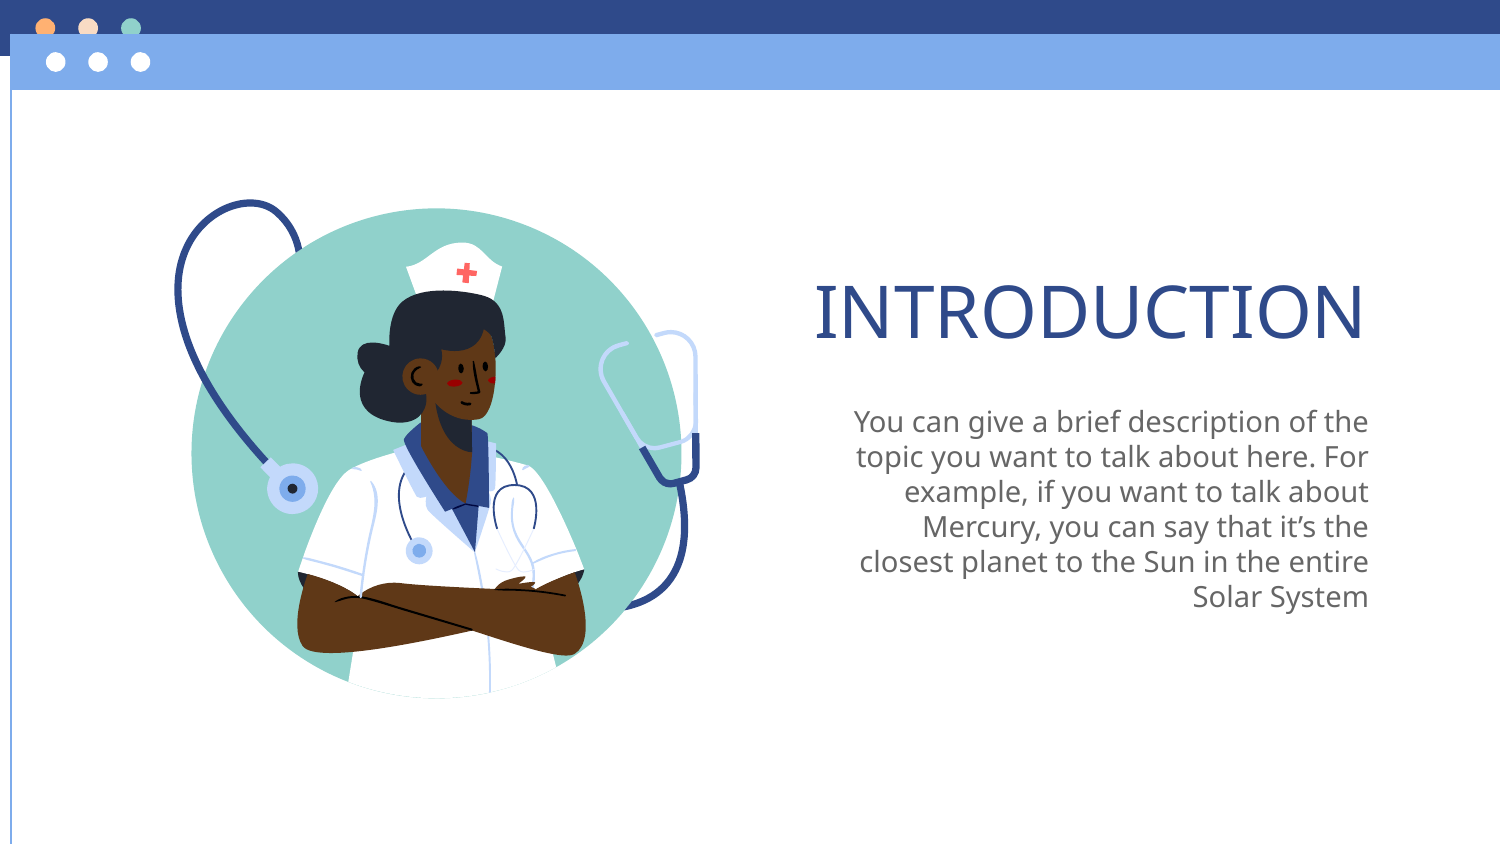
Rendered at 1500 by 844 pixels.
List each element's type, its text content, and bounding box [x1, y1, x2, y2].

title INTRODUCTION [704, 229, 1383, 369]
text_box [166, 199, 700, 699]
subtitle You can give a brief description of the topic you want to talk about here. For example, if you want to talk about Mercury, you can say that it’s the closest planet to the Sun in the entire Solar System [822, 388, 1385, 634]
